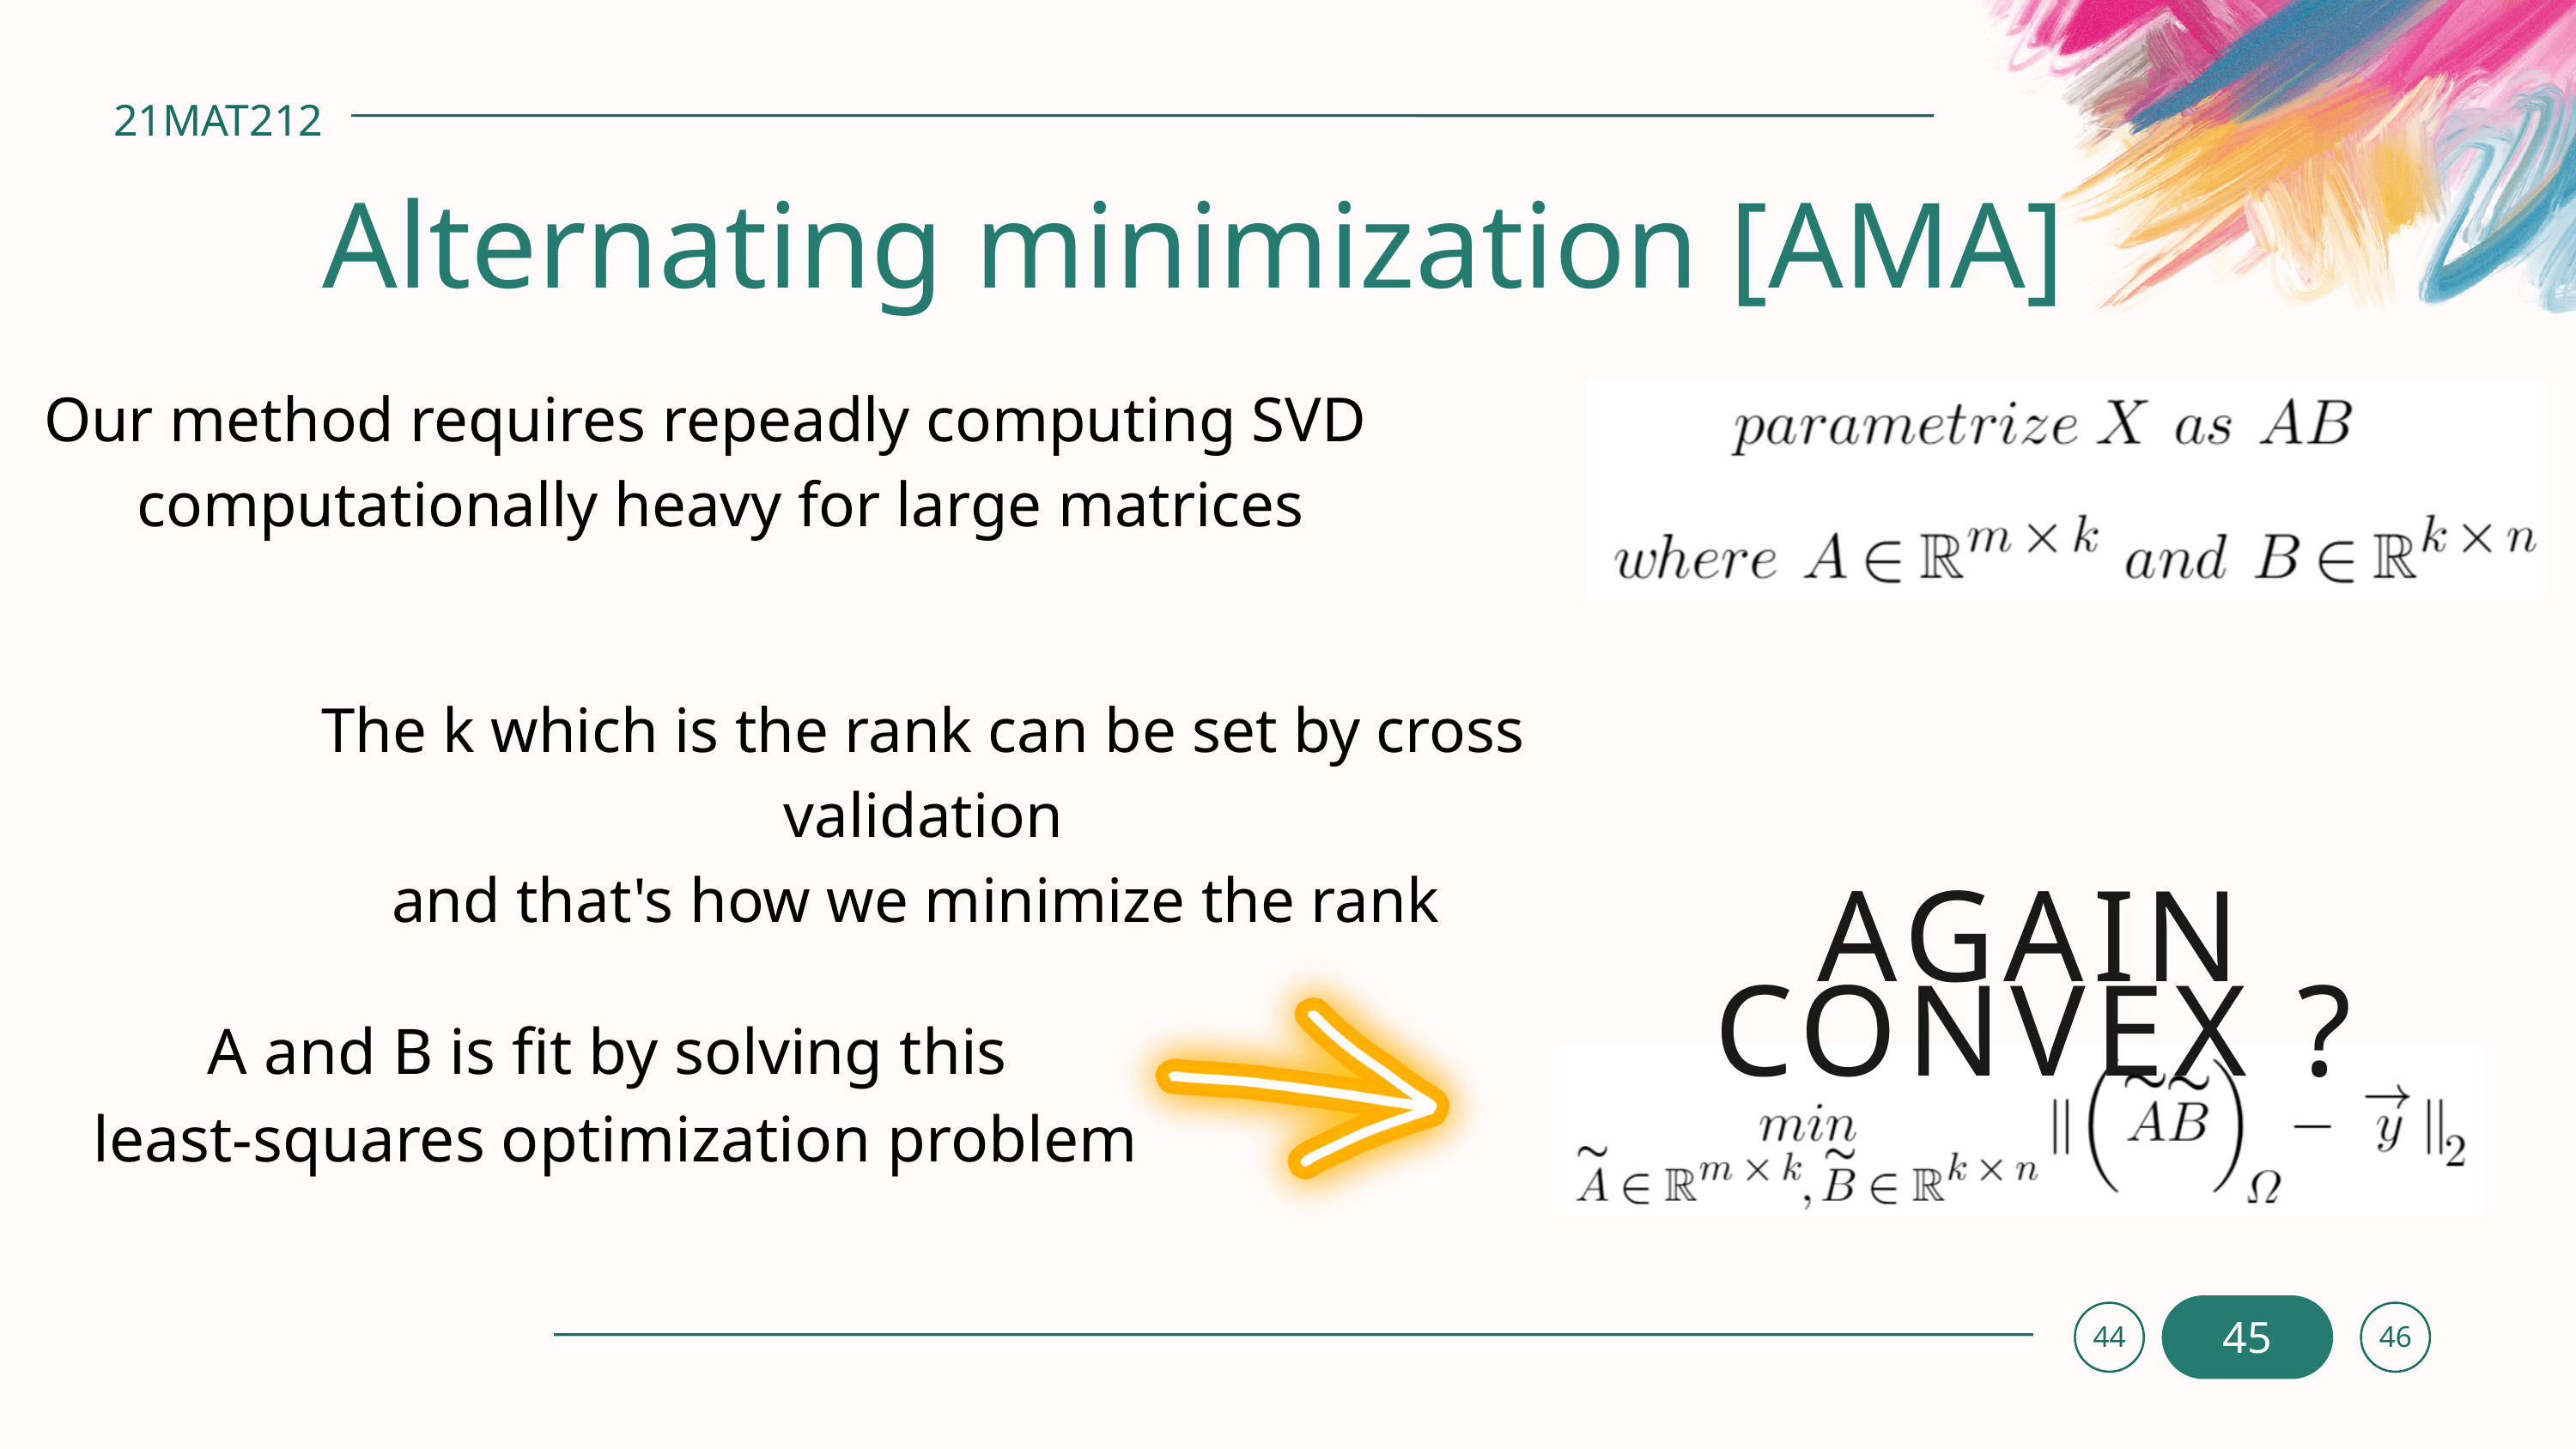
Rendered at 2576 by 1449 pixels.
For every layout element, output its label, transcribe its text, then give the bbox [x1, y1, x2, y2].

picture [1844, 0, 2576, 361]
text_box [2360, 1301, 2432, 1373]
text_box A and B is fit by solving this least-squares optimization problem [66, 999, 1165, 1175]
picture [1586, 379, 2546, 599]
text_box The k which is the rank can be set by cross validation and that's how we minimize the rank [206, 679, 1642, 935]
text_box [2161, 1294, 2334, 1379]
picture [1165, 926, 1505, 1276]
text_box AGAIN CONVEX ? [1584, 912, 2482, 1043]
text_box 21MAT212 [89, 85, 324, 145]
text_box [2073, 1301, 2146, 1373]
picture [1559, 1043, 2482, 1218]
text_box Our method requires repeadly computing SVD computationally heavy for large matrices [29, 368, 1397, 539]
text_box Alternating minimization [AMA] [89, 193, 1857, 312]
